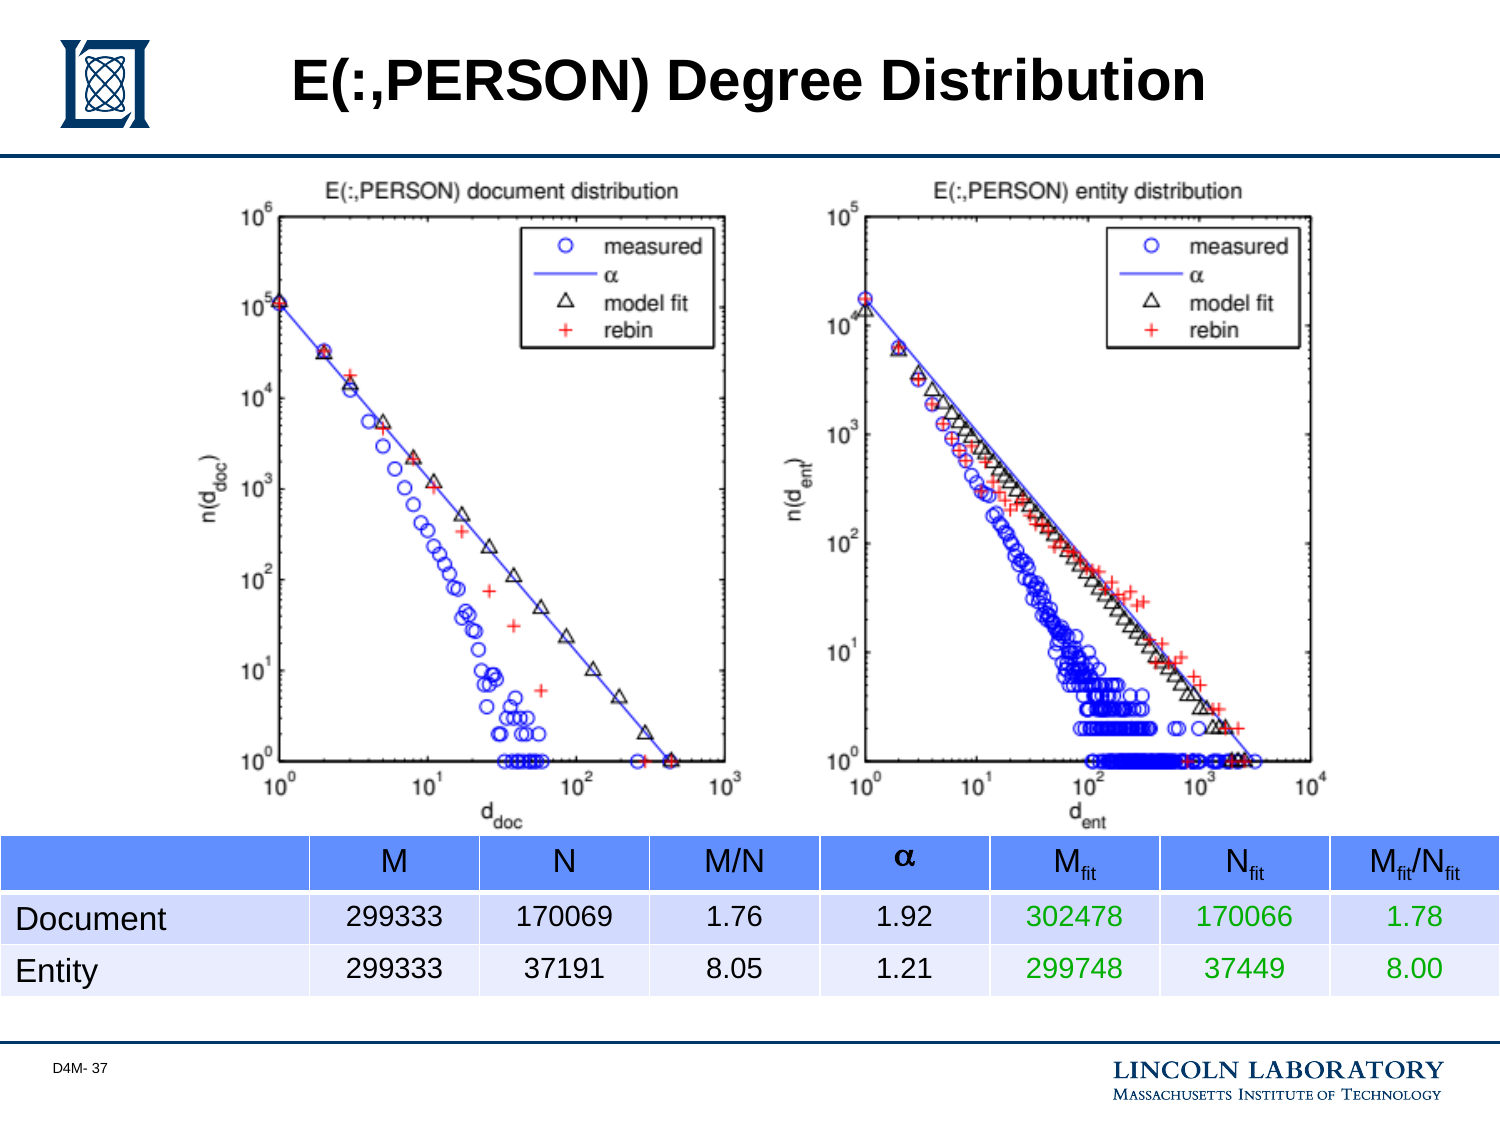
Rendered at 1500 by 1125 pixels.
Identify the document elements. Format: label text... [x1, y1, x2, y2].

table_header a [821, 841, 989, 890]
picture [1111, 1061, 1444, 1100]
table_header Mfit/Nfit [1331, 836, 1499, 890]
table_cell 8.00 [1331, 945, 1499, 996]
table_cell 1.21 [821, 945, 989, 996]
table_header Nfit [1161, 841, 1329, 890]
table_header M [310, 841, 479, 890]
title E(:,PERSON) Degree Distribution [154, 16, 1346, 151]
picture [60, 40, 150, 128]
table_cell 299333 [310, 895, 479, 944]
table_cell Document [1, 895, 309, 944]
table_cell Entity [1, 945, 309, 996]
table_header M/N [650, 841, 819, 890]
table_cell 299333 [310, 945, 479, 996]
table_cell 37191 [480, 945, 649, 996]
table_header N [480, 841, 649, 890]
table_cell 170066 [1161, 895, 1329, 944]
table_cell 8.05 [650, 945, 819, 996]
table_cell 1.76 [650, 895, 819, 944]
table_cell 302478 [991, 895, 1159, 944]
table_header Mfit [991, 841, 1159, 890]
table_cell 37449 [1161, 945, 1329, 996]
table_header [1, 836, 309, 890]
table_cell 299748 [991, 945, 1159, 996]
table_cell 170069 [480, 895, 649, 944]
table_cell 1.78 [1331, 895, 1499, 944]
picture [189, 178, 1332, 834]
table_cell 1.92 [821, 895, 989, 944]
